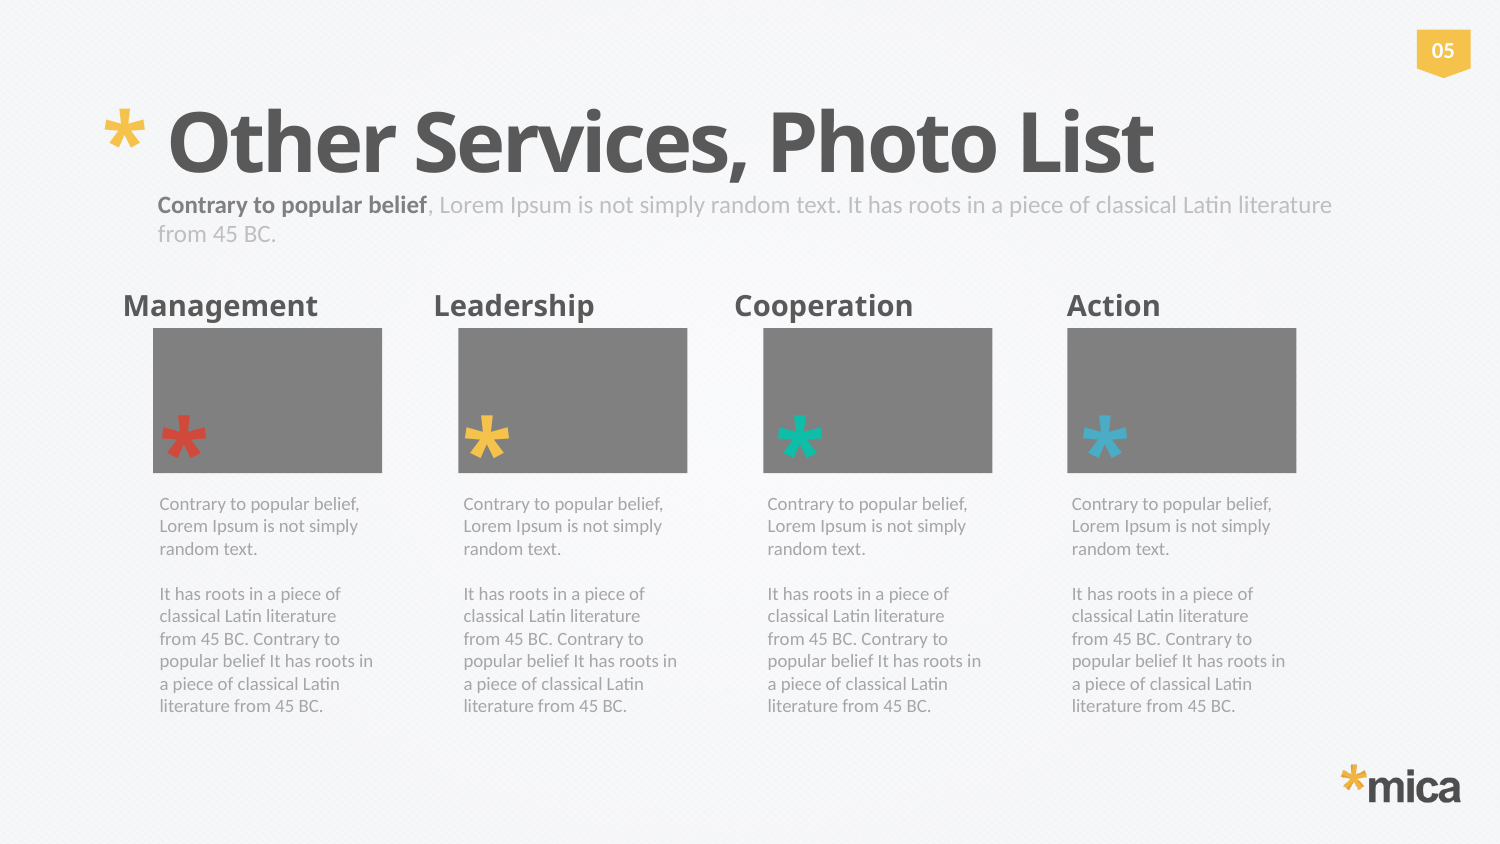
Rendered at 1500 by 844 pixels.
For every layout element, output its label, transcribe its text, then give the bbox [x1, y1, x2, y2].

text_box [1056, 279, 1303, 727]
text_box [144, 279, 391, 727]
picture [0, 0, 1500, 844]
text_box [448, 279, 695, 727]
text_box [752, 279, 999, 727]
text_box * Other Services, Photo List [87, 81, 1187, 157]
text_box 05 [1414, 27, 1473, 81]
text_box Contrary to popular belief, Lorem Ipsum is not simply random text. It has roots in a piece of classical Latin literature from 45 BC. [143, 180, 1353, 256]
